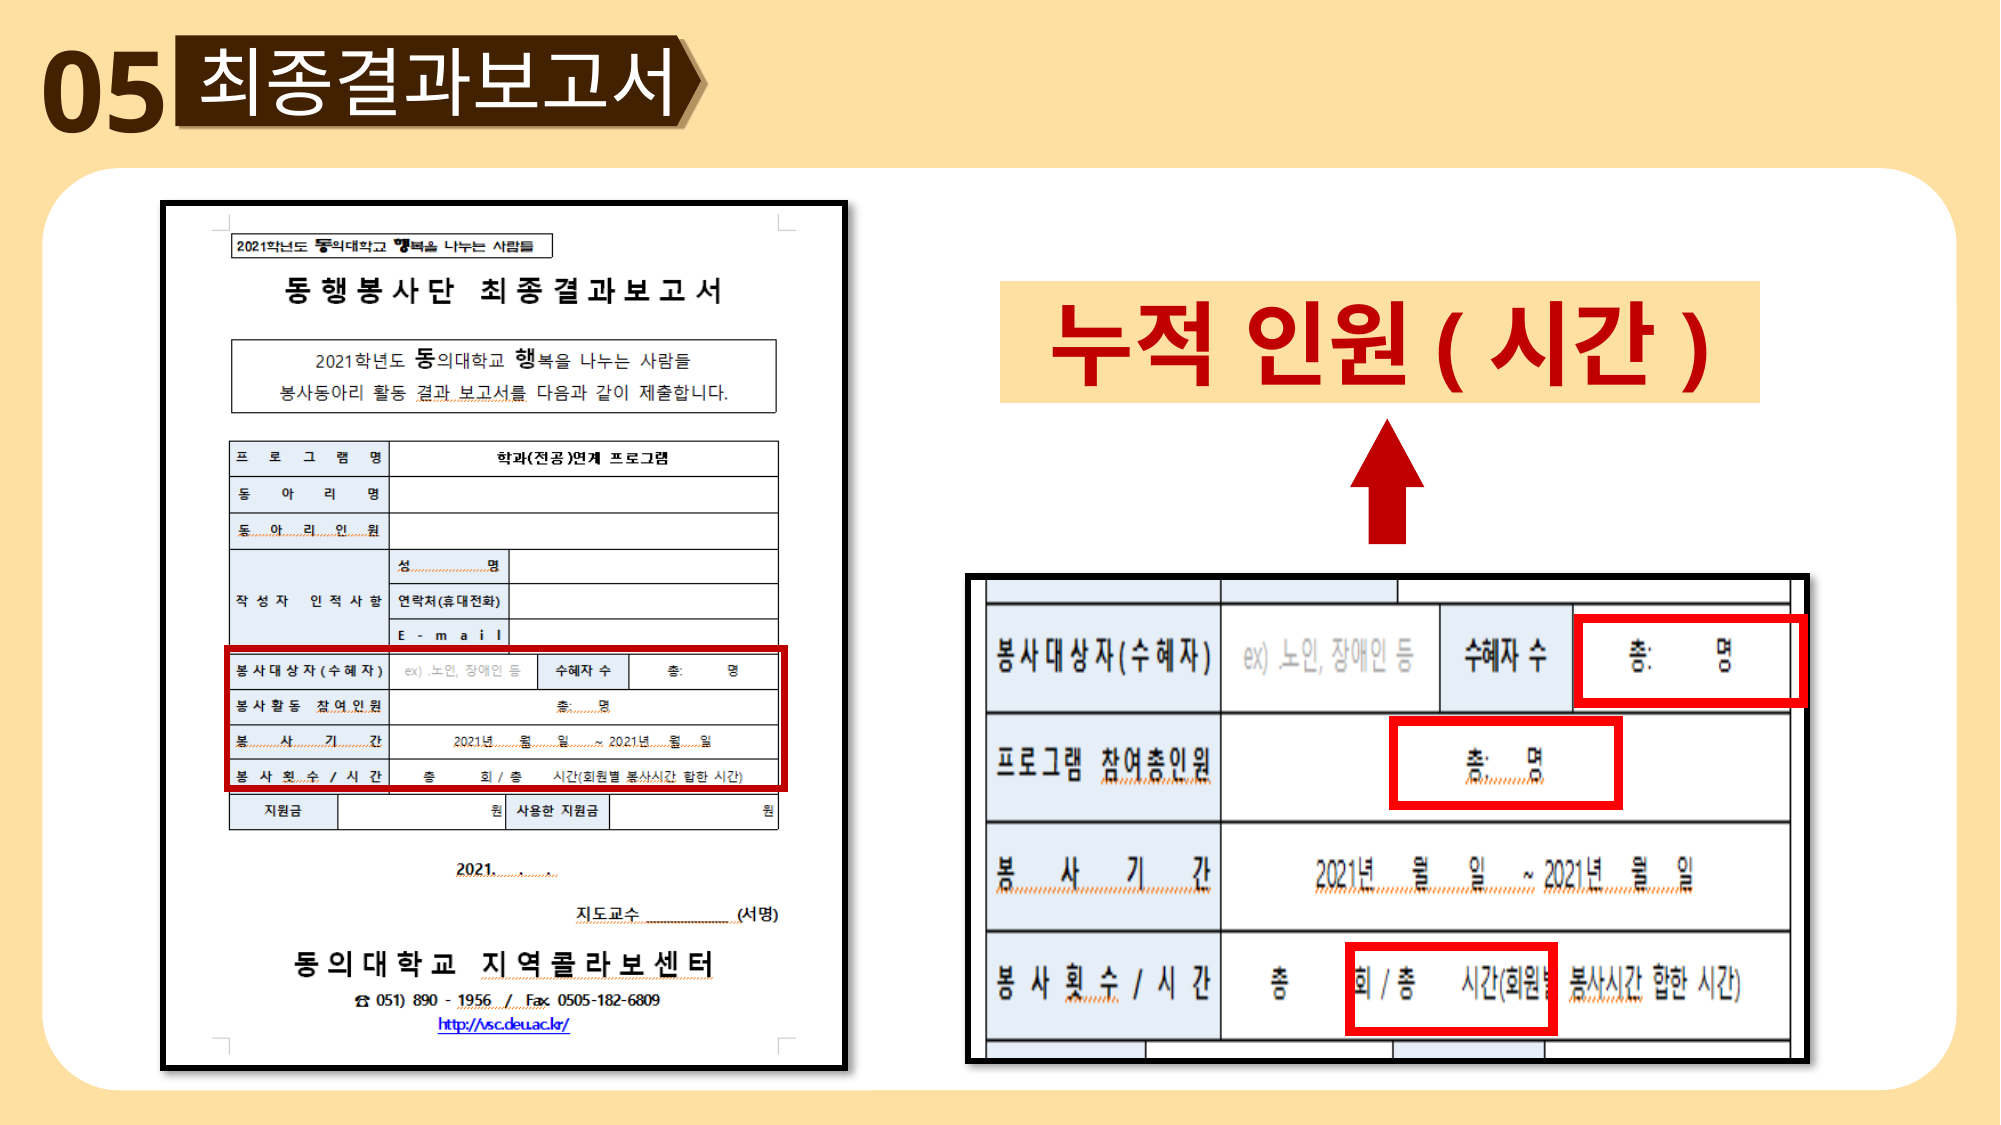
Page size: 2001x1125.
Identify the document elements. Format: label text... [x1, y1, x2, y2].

text_box 최종결과보고서 [182, 28, 760, 134]
picture [970, 579, 1804, 1058]
text_box [1348, 416, 1427, 546]
text_box [174, 34, 182, 128]
text_box 누적 인원(시간) [997, 278, 1763, 406]
picture [165, 206, 843, 1065]
text_box 05 [25, 12, 169, 163]
text_box [41, 167, 1958, 1092]
text_box [956, 379, 2000, 455]
